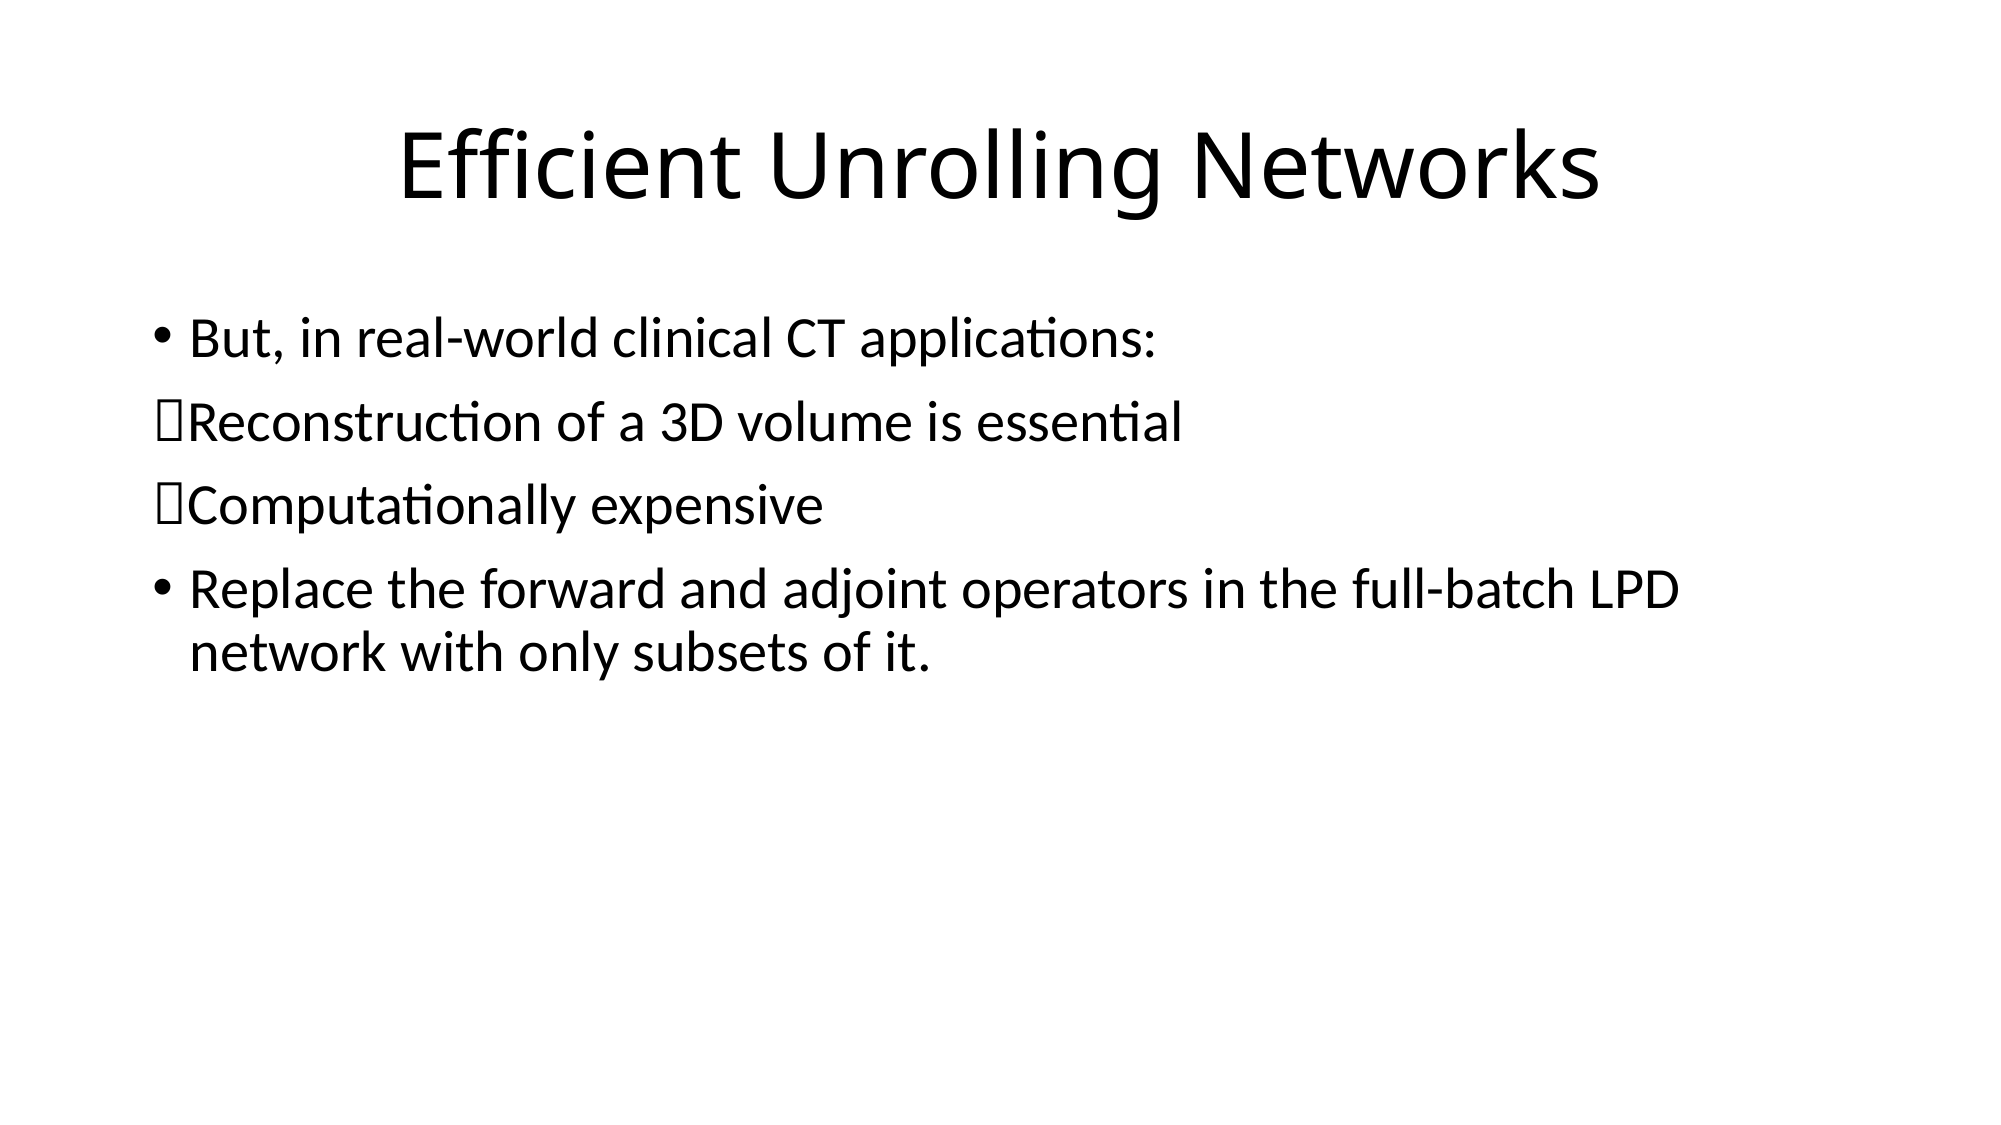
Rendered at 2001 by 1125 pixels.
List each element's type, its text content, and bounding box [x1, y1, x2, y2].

title Efficient Unrolling Networks [137, 59, 1863, 278]
list But, in real-world clinical CT applications: Reconstruction of a 3D volume is essential Computationally expensive Replace the forward and adjoint operators in the full-batch LPD network with only subsets of it. [137, 299, 1863, 1014]
